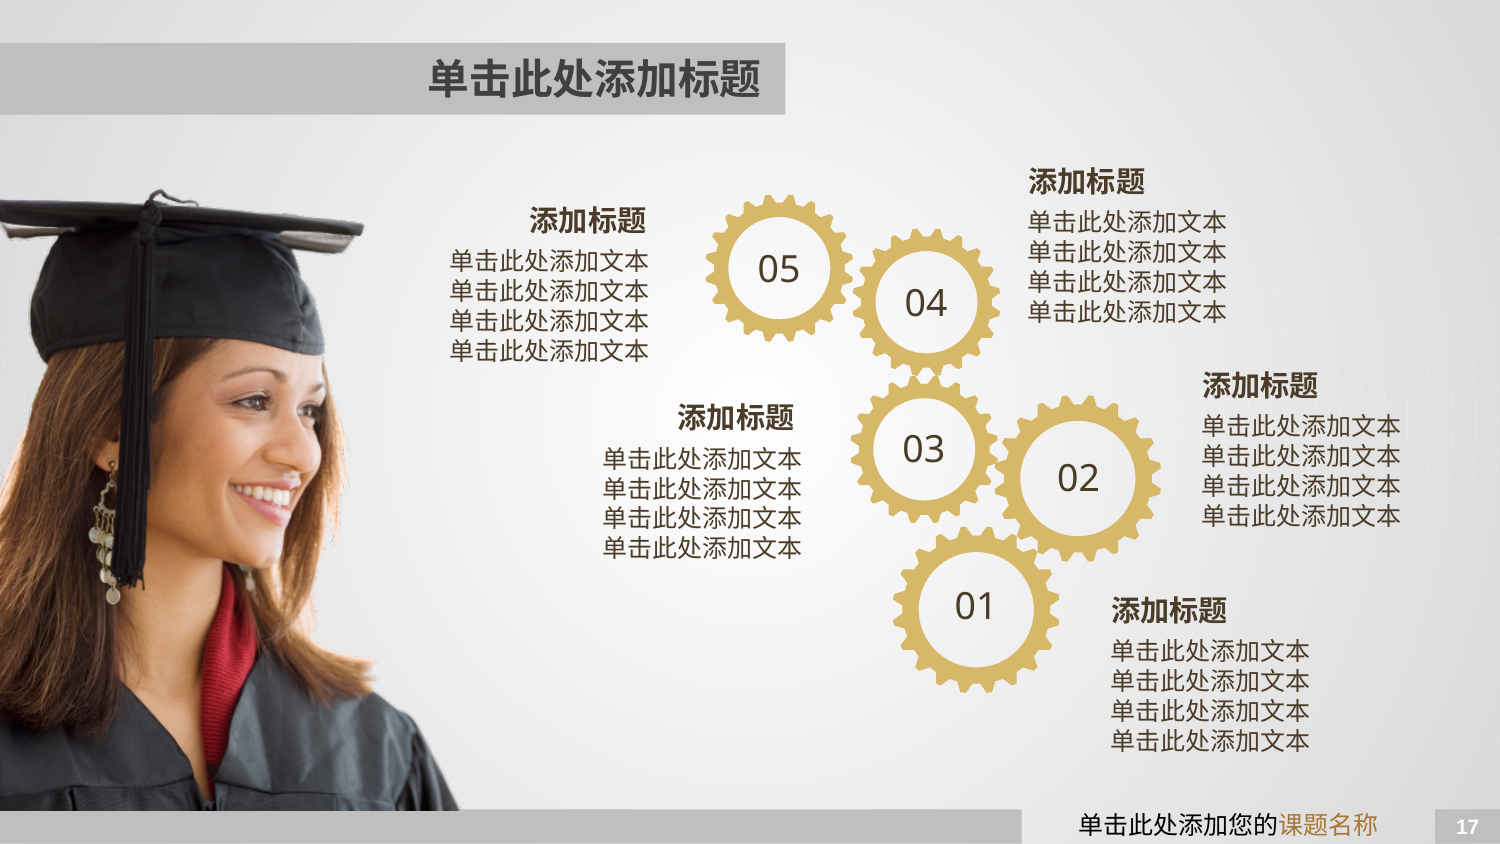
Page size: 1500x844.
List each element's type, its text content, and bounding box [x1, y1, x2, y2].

text_box 04 [889, 271, 963, 332]
text_box 05 [742, 237, 816, 298]
text_box 01 [939, 574, 1013, 635]
text_box [893, 526, 1060, 693]
text_box 03 [887, 417, 961, 478]
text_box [997, 155, 1243, 337]
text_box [1080, 584, 1326, 765]
text_box [852, 228, 992, 376]
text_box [572, 391, 818, 573]
picture [0, 181, 467, 811]
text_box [472, 195, 665, 375]
text_box [705, 194, 853, 342]
text_box 02 [1042, 446, 1116, 507]
text_box [994, 395, 1161, 562]
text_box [1171, 359, 1417, 540]
text_box [850, 375, 998, 523]
title 单击此处添加标题 [112, 36, 777, 119]
